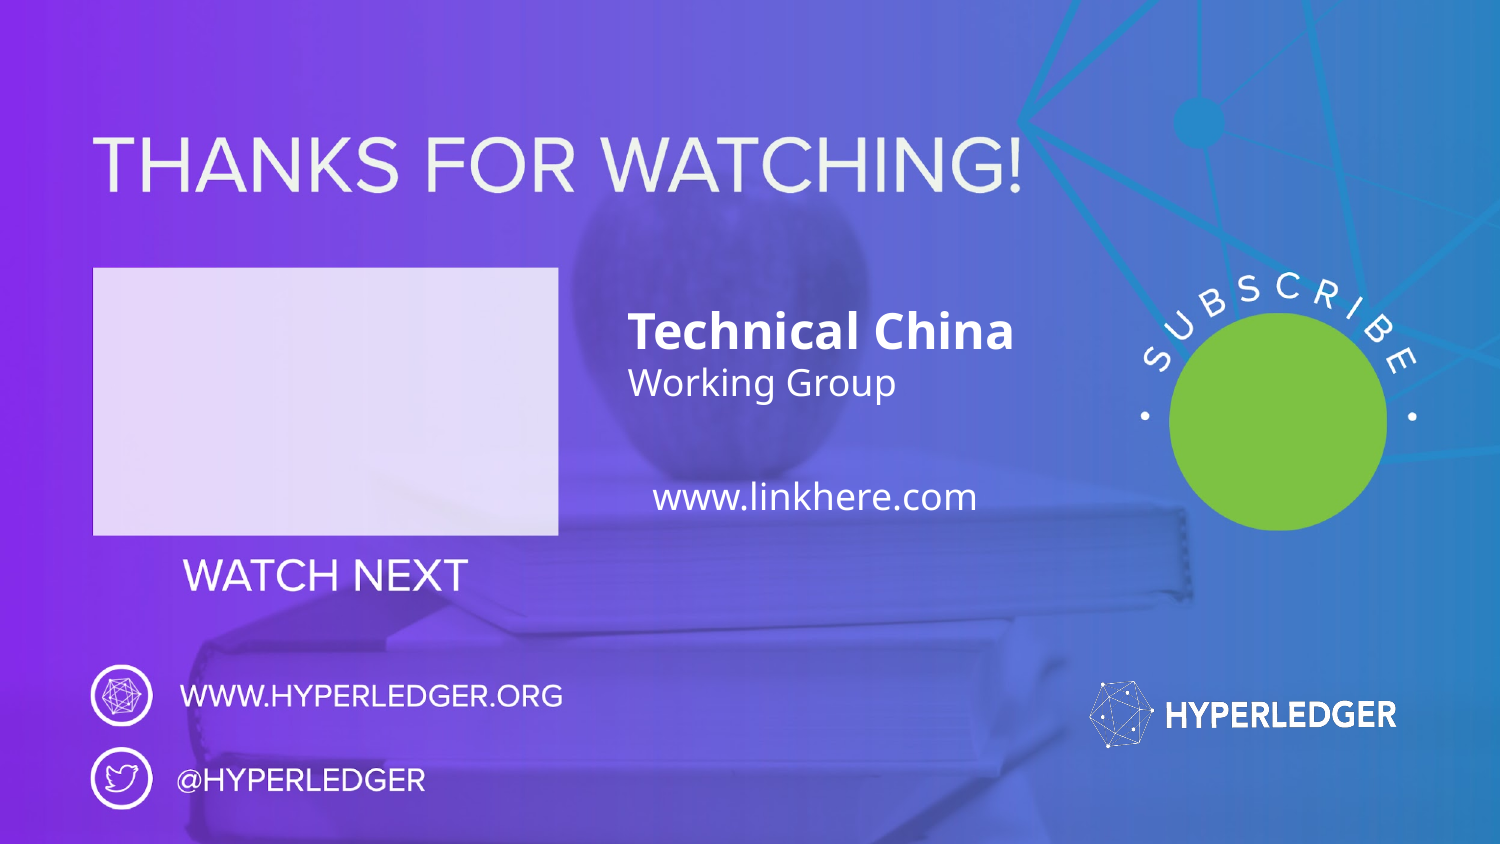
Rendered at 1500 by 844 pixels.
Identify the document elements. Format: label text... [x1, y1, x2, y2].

text_box Technical China Working Group [612, 284, 1226, 454]
text_box www.linkhere.com [637, 463, 1089, 567]
picture [0, 0, 1500, 844]
